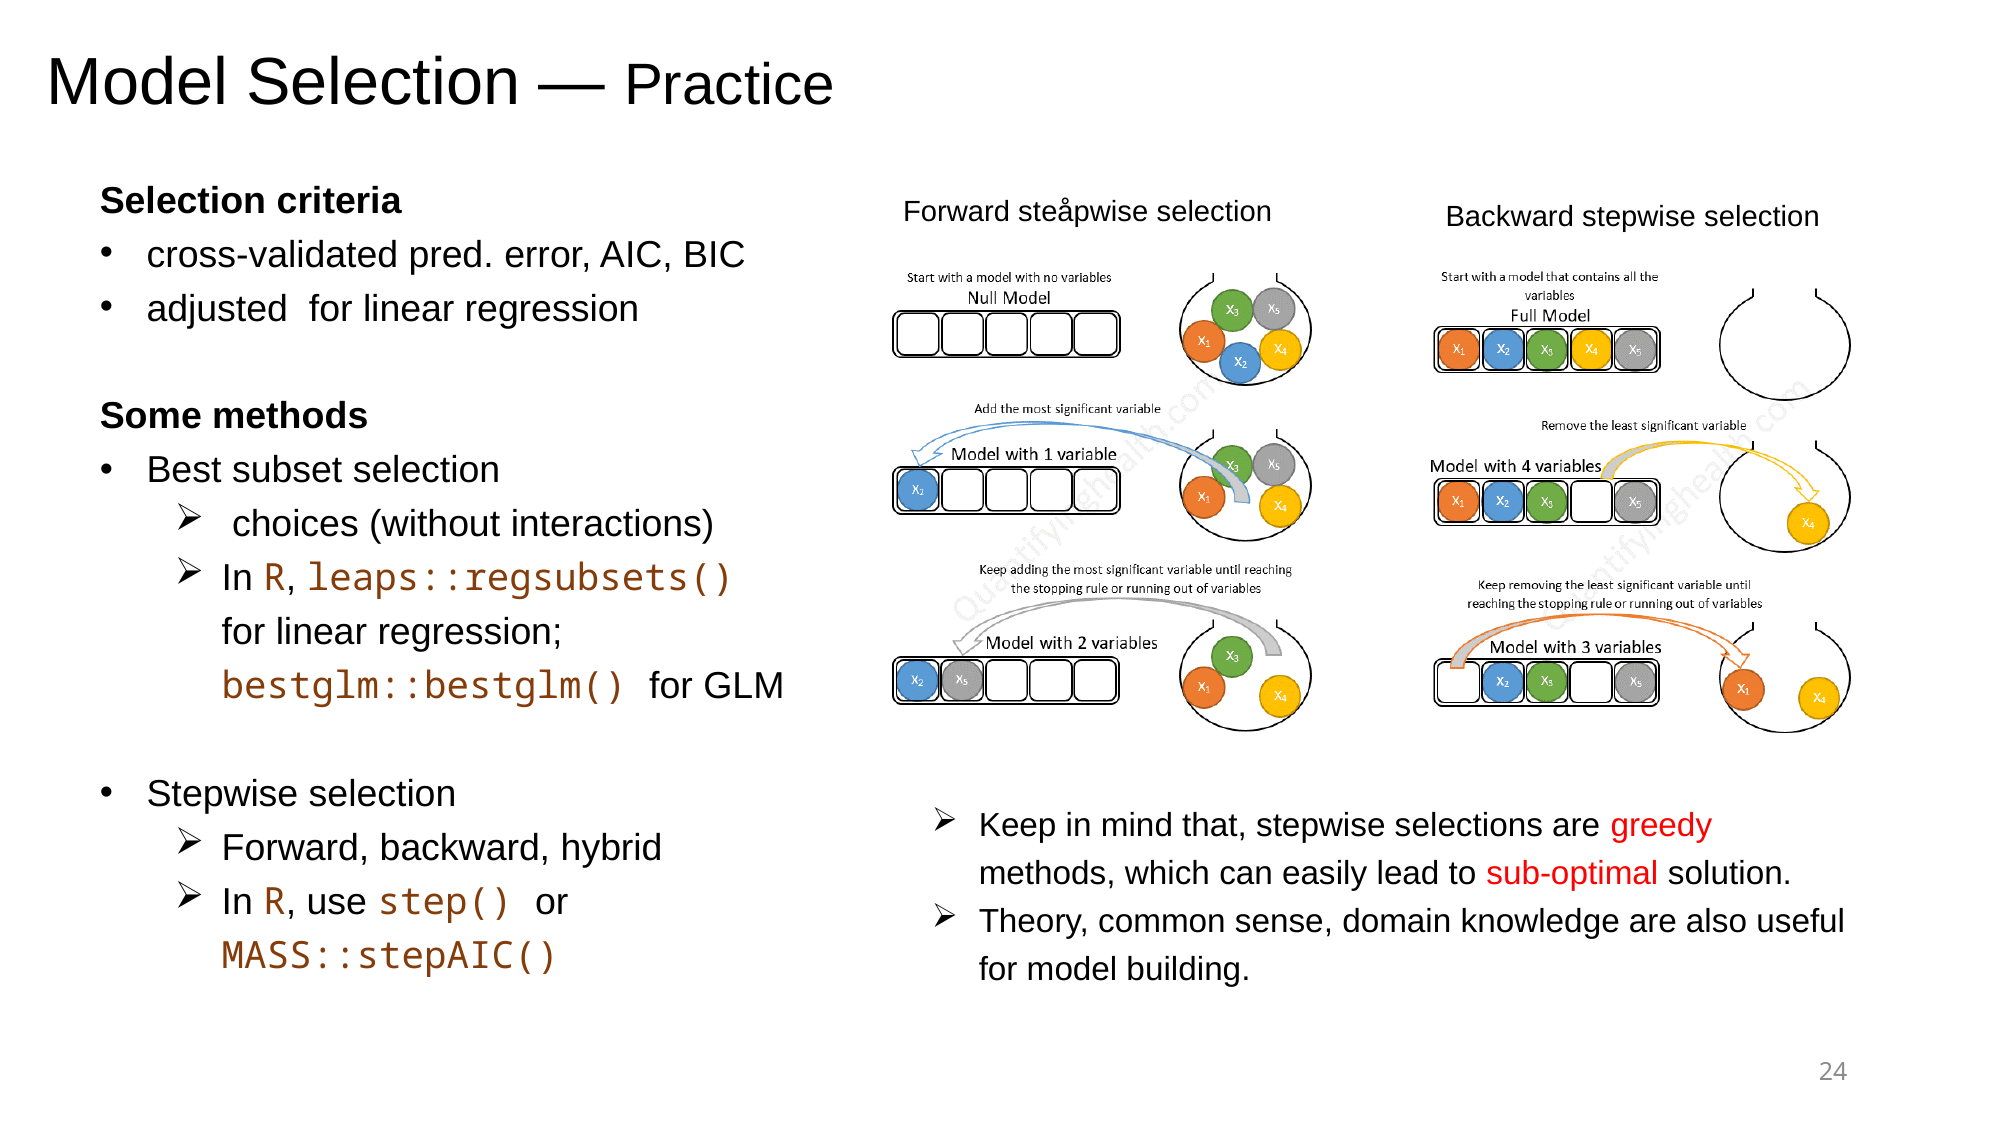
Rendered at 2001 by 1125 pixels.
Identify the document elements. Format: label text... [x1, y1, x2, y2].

text_box Model Selection — Practice [44, 0, 1854, 118]
slide_number 24 [1412, 1042, 1863, 1103]
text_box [888, 185, 1320, 740]
text_box Keep in mind that, stepwise selections are greedy methods, which can easily lead to sub-optimal solution. Theory, common sense, domain knowledge are also useful for model building. [917, 788, 1863, 995]
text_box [1430, 189, 1863, 741]
